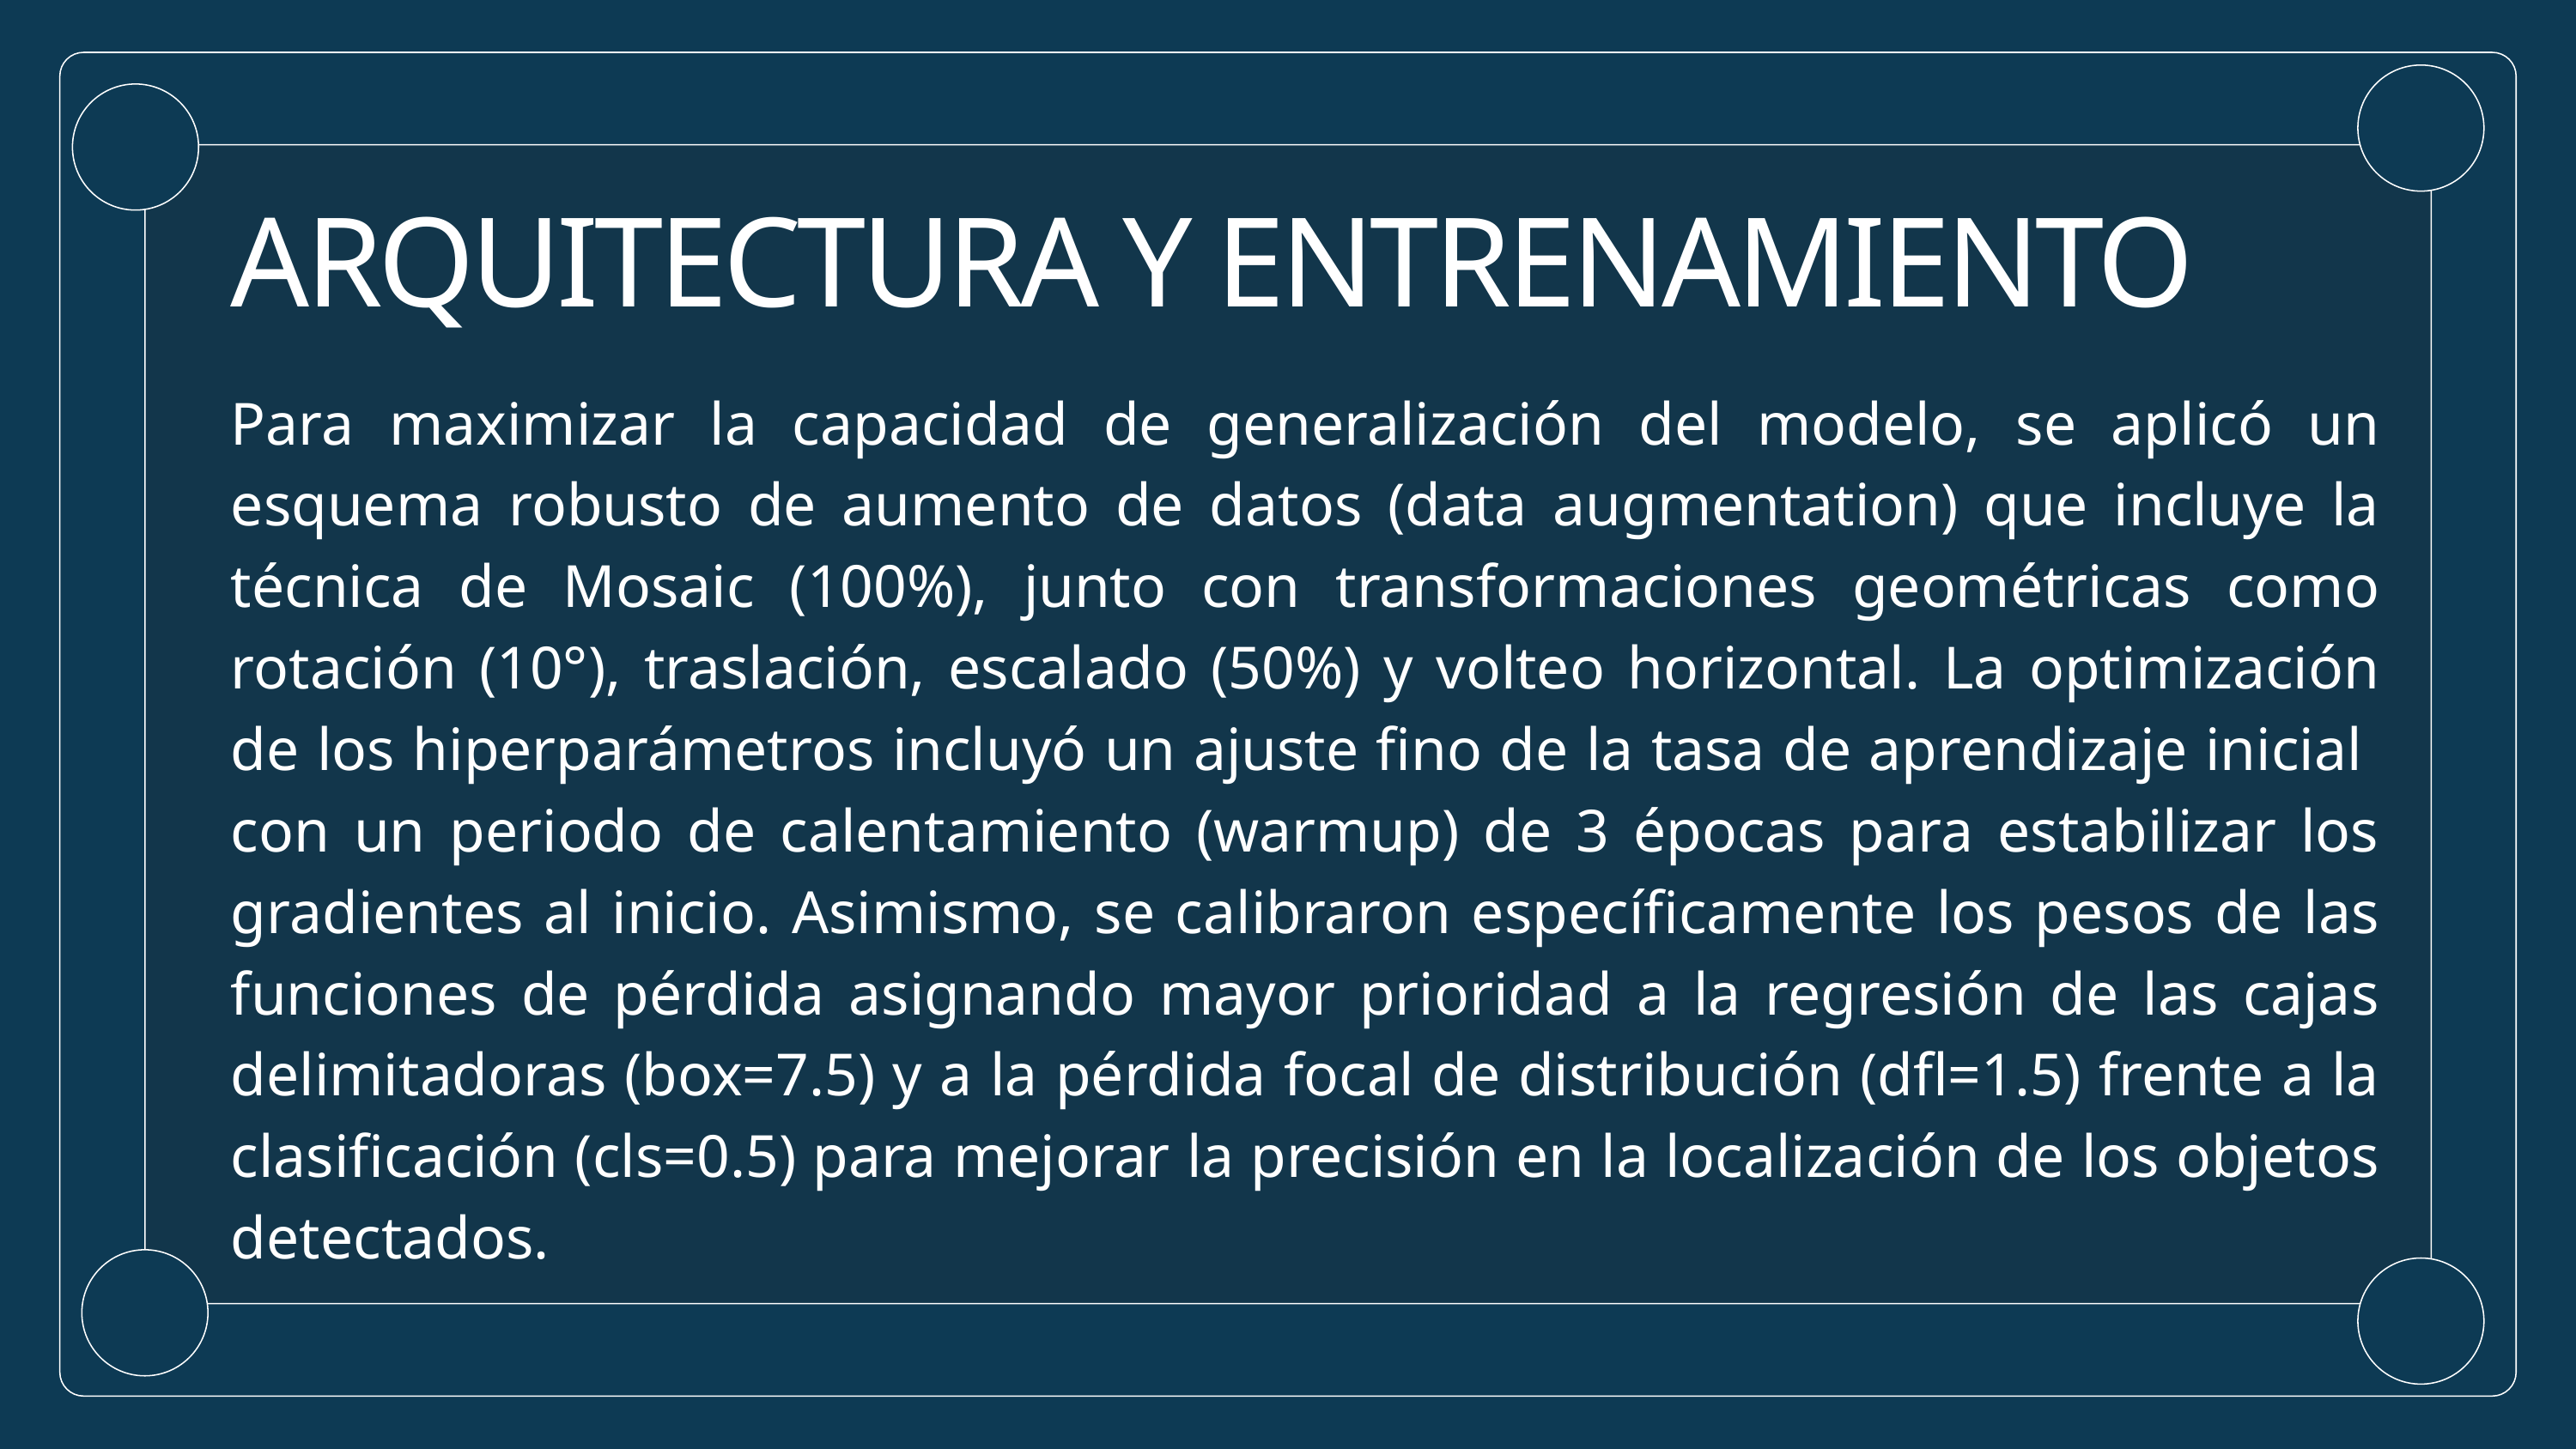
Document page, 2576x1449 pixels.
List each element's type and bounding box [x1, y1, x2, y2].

text_box [82, 1249, 209, 1376]
text_box [72, 83, 199, 210]
text_box [59, 52, 2517, 1397]
text_box [2357, 64, 2485, 191]
text_box [2357, 1258, 2485, 1385]
text_box [144, 144, 2432, 1304]
